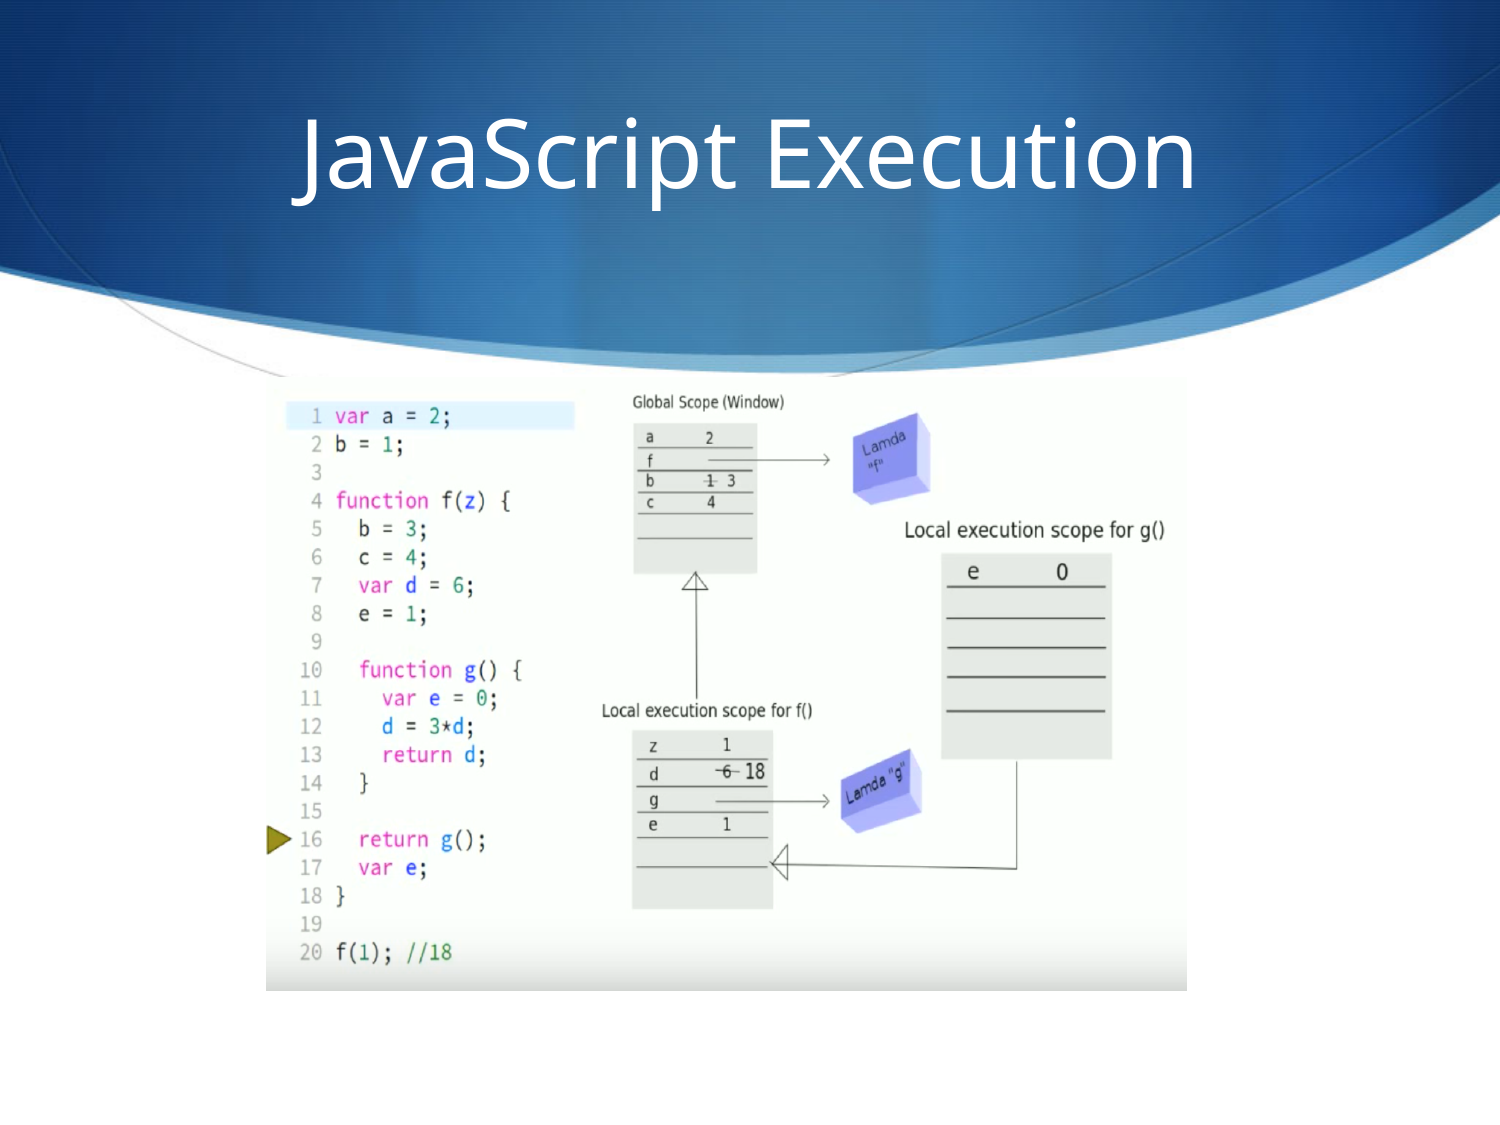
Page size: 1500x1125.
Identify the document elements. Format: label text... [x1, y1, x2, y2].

title JavaScript Execution [75, 56, 1425, 245]
picture [0, 0, 1500, 1125]
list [74, 376, 1379, 991]
